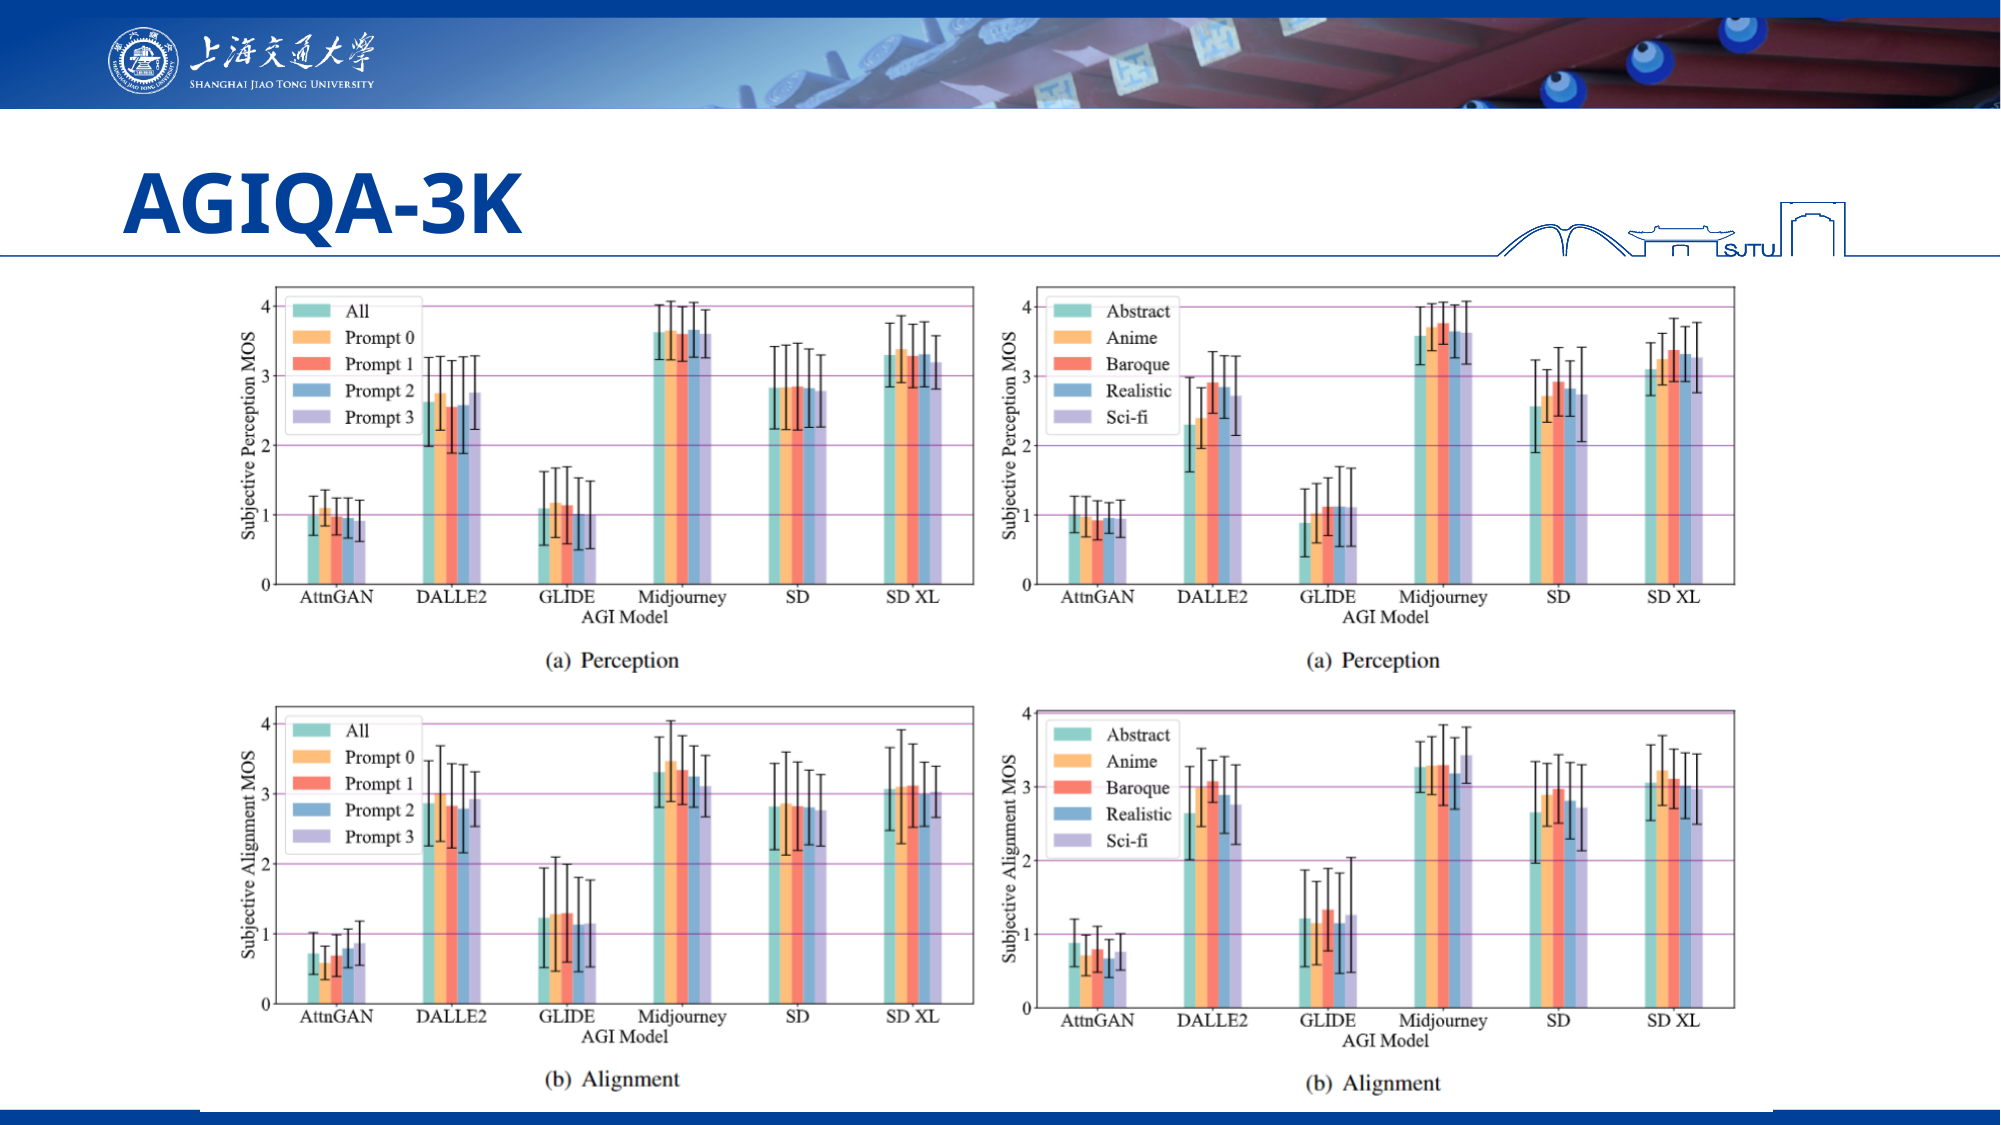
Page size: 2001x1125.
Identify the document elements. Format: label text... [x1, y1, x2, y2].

picture [0, 0, 2001, 109]
title AGIQA-3K [108, 159, 1940, 254]
picture [200, 261, 1773, 1112]
